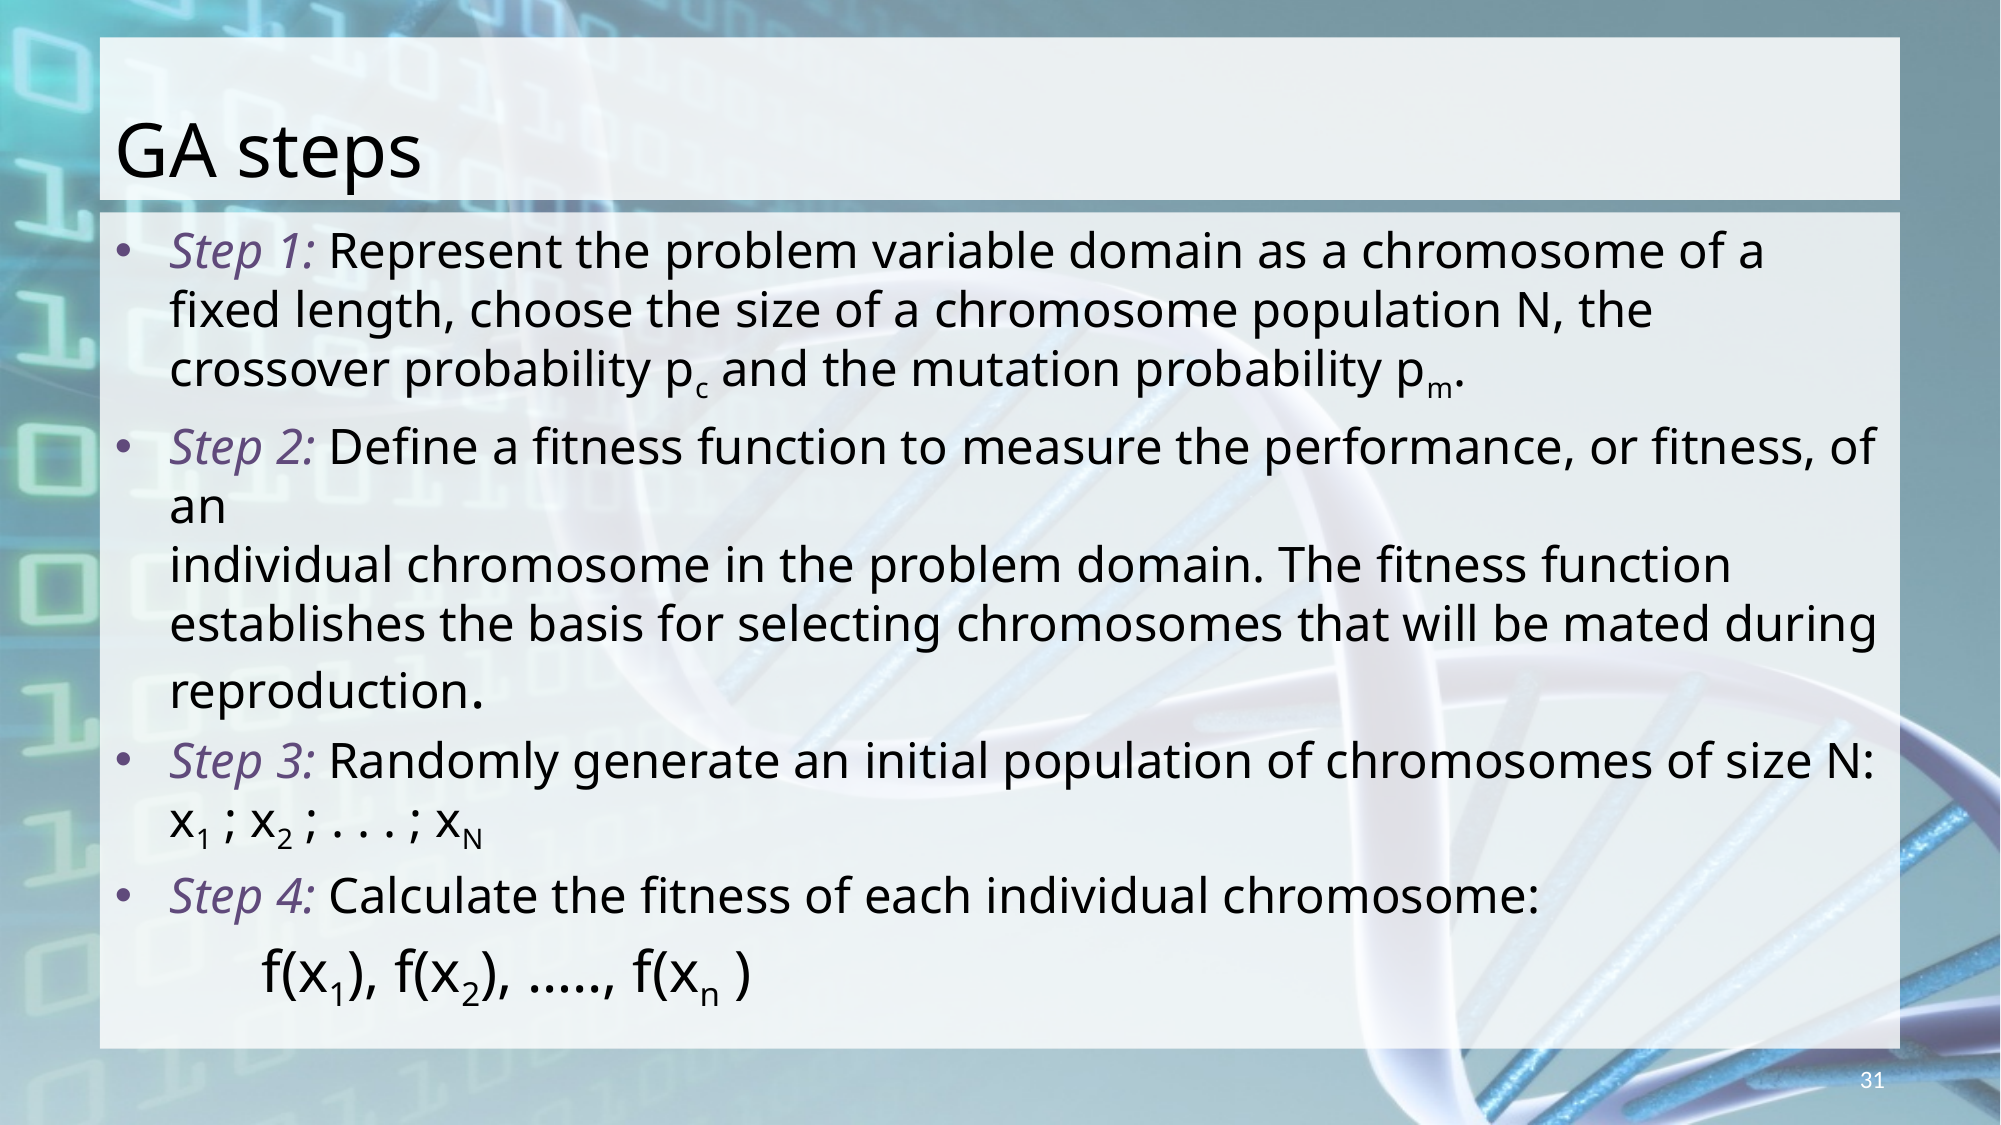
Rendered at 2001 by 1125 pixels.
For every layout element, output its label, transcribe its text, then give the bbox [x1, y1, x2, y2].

title GA steps [99, 37, 1900, 200]
picture [0, 0, 2001, 1125]
slide_number 31 [1433, 1049, 1900, 1109]
list Step 1: Represent the problem variable domain as a chromosome of a fixed length, choose the size of a chromosome population N, the crossover probability pc and the mutation probability pm. Step 2: Define a fitness function to measure the performance, or fitness, of an individual chromosome in the problem domain. The fitness function establishes the basis for selecting chromosomes that will be mated during reproduction. Step 3: Randomly generate an initial population of chromosomes of size N: x1 ; x2 ; . . . ; xN Step 4: Calculate the fitness of each individual chromosome: f(x1), f(x2), ….., f(xn ) [99, 212, 1900, 1049]
